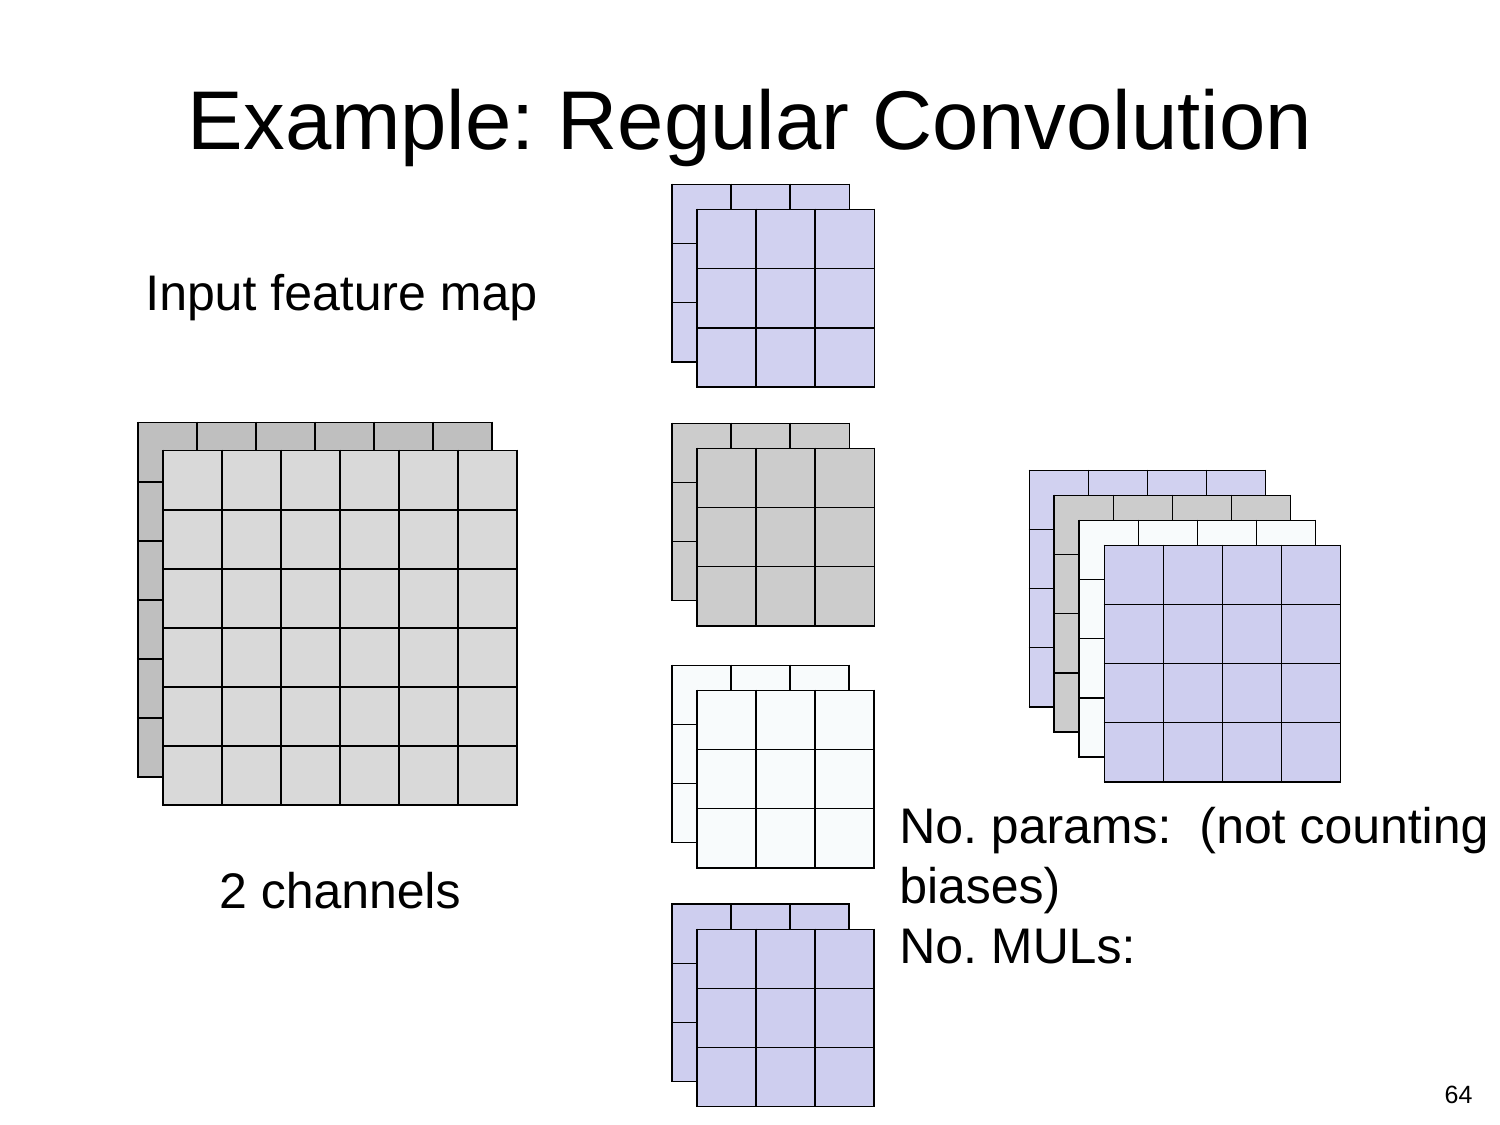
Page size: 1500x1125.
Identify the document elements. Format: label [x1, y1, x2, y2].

table_cell [164, 511, 221, 568]
table_cell [139, 542, 162, 599]
table_cell [673, 244, 696, 302]
table_header [791, 424, 849, 448]
table_header [698, 449, 755, 507]
table_header [1148, 471, 1206, 495]
table_cell [1080, 580, 1104, 638]
slide_number [1137, 1070, 1488, 1112]
table_cell [139, 660, 162, 717]
table_cell [341, 570, 398, 627]
table_header [1080, 521, 1138, 579]
text_box [130, 253, 578, 328]
table_cell [1105, 723, 1163, 781]
table_cell [1223, 605, 1281, 663]
table_cell [341, 747, 398, 804]
table_header [198, 423, 255, 450]
table_cell [698, 269, 755, 327]
table_cell [673, 303, 696, 361]
table_header [816, 691, 873, 749]
table_cell [1223, 723, 1281, 781]
table_cell [1282, 605, 1340, 663]
table_cell [1055, 555, 1078, 613]
table_cell [223, 511, 280, 568]
table_header [816, 930, 873, 988]
table_cell [1030, 530, 1053, 588]
table_cell [341, 511, 398, 568]
table_cell [164, 747, 221, 804]
table_cell [698, 989, 755, 1047]
table_cell [757, 567, 814, 625]
title [74, 44, 1426, 188]
text_box [116, 851, 564, 926]
table_cell [1030, 648, 1053, 706]
table_header [164, 451, 221, 509]
table_header [757, 449, 814, 507]
table_cell [816, 329, 874, 386]
table_header [816, 210, 874, 268]
table_cell [816, 809, 873, 867]
table_cell [282, 570, 339, 627]
table_header [673, 185, 730, 243]
table_cell [1055, 674, 1078, 731]
table_cell [673, 1023, 696, 1081]
table_cell [400, 629, 457, 686]
table_header [816, 449, 874, 507]
table_cell [816, 750, 873, 808]
table_cell [757, 750, 814, 808]
table_cell [757, 269, 814, 327]
table_cell [459, 688, 516, 745]
table_header [791, 905, 848, 929]
table_cell [673, 483, 696, 541]
table_header [434, 423, 491, 450]
table_cell [139, 719, 162, 776]
table_cell [459, 570, 516, 627]
table_header [1232, 496, 1290, 520]
table_cell [1282, 664, 1340, 722]
table_header [1173, 496, 1231, 520]
table_cell [139, 483, 162, 540]
table_cell [282, 688, 339, 745]
table_cell [1080, 699, 1104, 756]
table_header [375, 423, 432, 450]
table_header [1282, 546, 1340, 604]
table_cell [698, 809, 755, 867]
table_cell [341, 629, 398, 686]
table_cell [1105, 664, 1163, 722]
table_header [1055, 496, 1113, 554]
table_cell [459, 511, 516, 568]
table_cell [816, 508, 874, 566]
table_cell [757, 1048, 814, 1106]
table_cell [698, 1048, 755, 1106]
table_cell [673, 542, 696, 600]
table_header [732, 185, 789, 209]
table_header [757, 210, 814, 268]
table_header [1164, 546, 1222, 604]
table_cell [223, 747, 280, 804]
table_header [341, 451, 398, 509]
table_cell [400, 747, 457, 804]
table_header [732, 666, 789, 690]
table_cell [673, 784, 696, 842]
table_header [223, 451, 280, 509]
table_cell [1223, 664, 1281, 722]
table_cell [1080, 639, 1104, 697]
table_header [282, 451, 339, 509]
table_header [791, 666, 848, 690]
table_header [757, 691, 814, 749]
table_cell [673, 964, 696, 1022]
table_cell [673, 725, 696, 783]
table_header [673, 905, 730, 963]
table_header [698, 691, 755, 749]
table_cell [698, 750, 755, 808]
table_cell [223, 688, 280, 745]
table_cell [757, 989, 814, 1047]
table_cell [1164, 723, 1222, 781]
table_cell [223, 570, 280, 627]
table_cell [164, 629, 221, 686]
table_cell [816, 269, 874, 327]
table_cell [139, 601, 162, 658]
table_cell [816, 567, 874, 625]
table_header [1223, 546, 1281, 604]
table_cell [698, 567, 755, 625]
table_header [673, 666, 730, 724]
table_header [1207, 471, 1265, 495]
table_cell [1105, 605, 1163, 663]
table_cell [400, 511, 457, 568]
table_cell [1030, 589, 1053, 647]
table_cell [282, 747, 339, 804]
table_cell [282, 629, 339, 686]
table_header [1114, 496, 1172, 520]
table_header [732, 905, 789, 929]
table_cell [757, 809, 814, 867]
table_cell [1055, 614, 1078, 672]
table_header [698, 930, 755, 988]
table_header [791, 185, 849, 209]
table_cell [698, 508, 755, 566]
table_cell [816, 989, 873, 1047]
table_cell [459, 747, 516, 804]
table_header [139, 423, 196, 481]
table_header [1257, 521, 1315, 545]
table_header [698, 210, 755, 268]
table_cell [1282, 723, 1340, 781]
table_header [257, 423, 314, 450]
table_header [400, 451, 457, 509]
table_cell [816, 1048, 873, 1106]
table_header [459, 451, 516, 509]
table_cell [164, 688, 221, 745]
table_cell [1164, 605, 1222, 663]
table_header [1089, 471, 1147, 495]
table_header [1105, 546, 1163, 604]
table_header [1139, 521, 1197, 545]
table_cell [757, 508, 814, 566]
table_cell [757, 329, 814, 386]
table_header [757, 930, 814, 988]
table_header [316, 423, 373, 450]
table_header [673, 424, 730, 482]
table_header [1030, 471, 1088, 529]
table_cell [164, 570, 221, 627]
table_cell [400, 688, 457, 745]
table_cell [282, 511, 339, 568]
table_cell [1164, 664, 1222, 722]
table_cell [400, 570, 457, 627]
table_cell [698, 329, 755, 386]
table_cell [459, 629, 516, 686]
table_cell [223, 629, 280, 686]
table_cell [341, 688, 398, 745]
table_header [732, 424, 789, 448]
table_header [1198, 521, 1256, 545]
